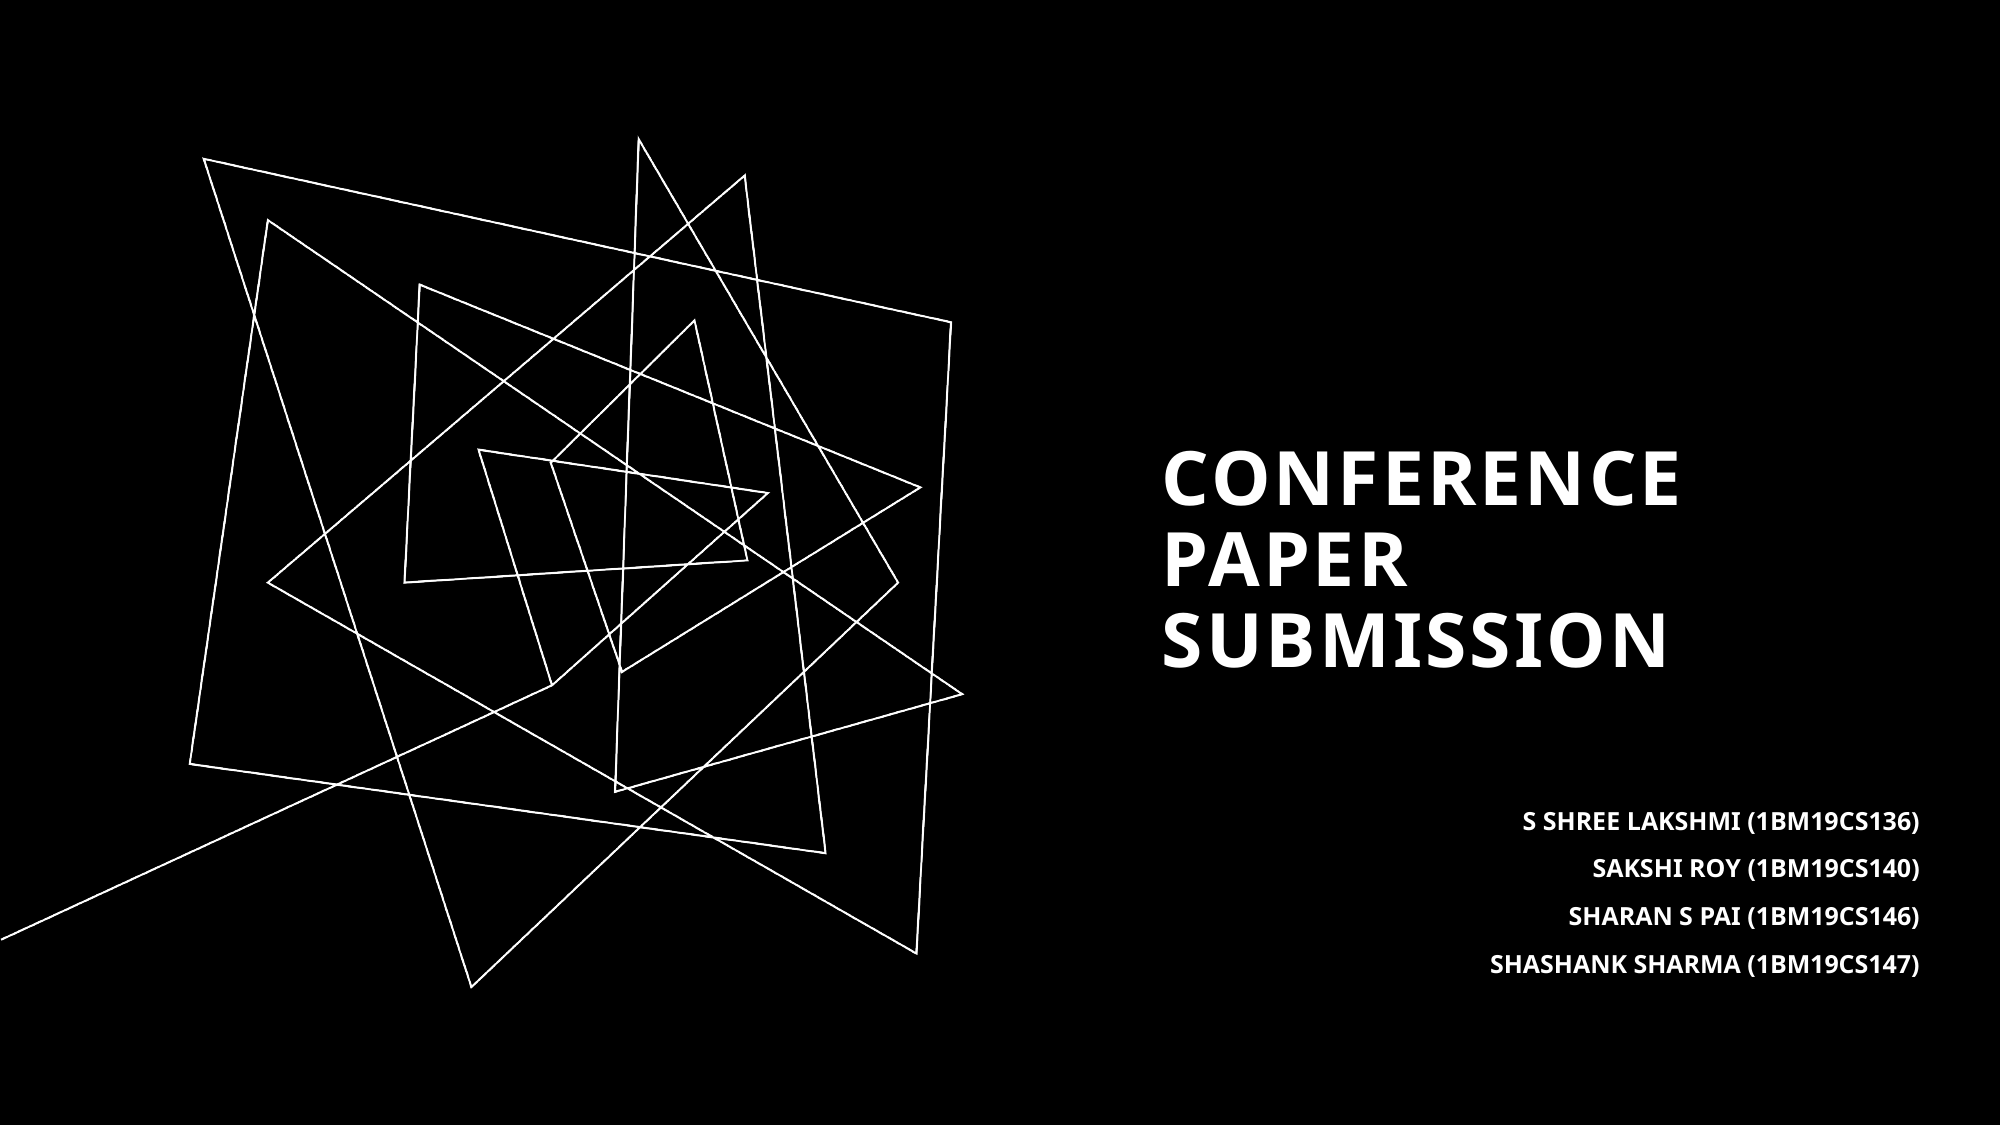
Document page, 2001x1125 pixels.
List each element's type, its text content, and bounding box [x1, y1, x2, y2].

title Conference Paper Submission [1146, 421, 1833, 704]
text_box S SHREE LAKSHMI (1BM19CS136) SAKSHI ROY (1BM19CS140) SHARAN S PAI (1BM19CS146) SHASHANK SHARMA (1BM19CS147) [1096, 801, 1935, 1048]
picture [0, 135, 965, 989]
